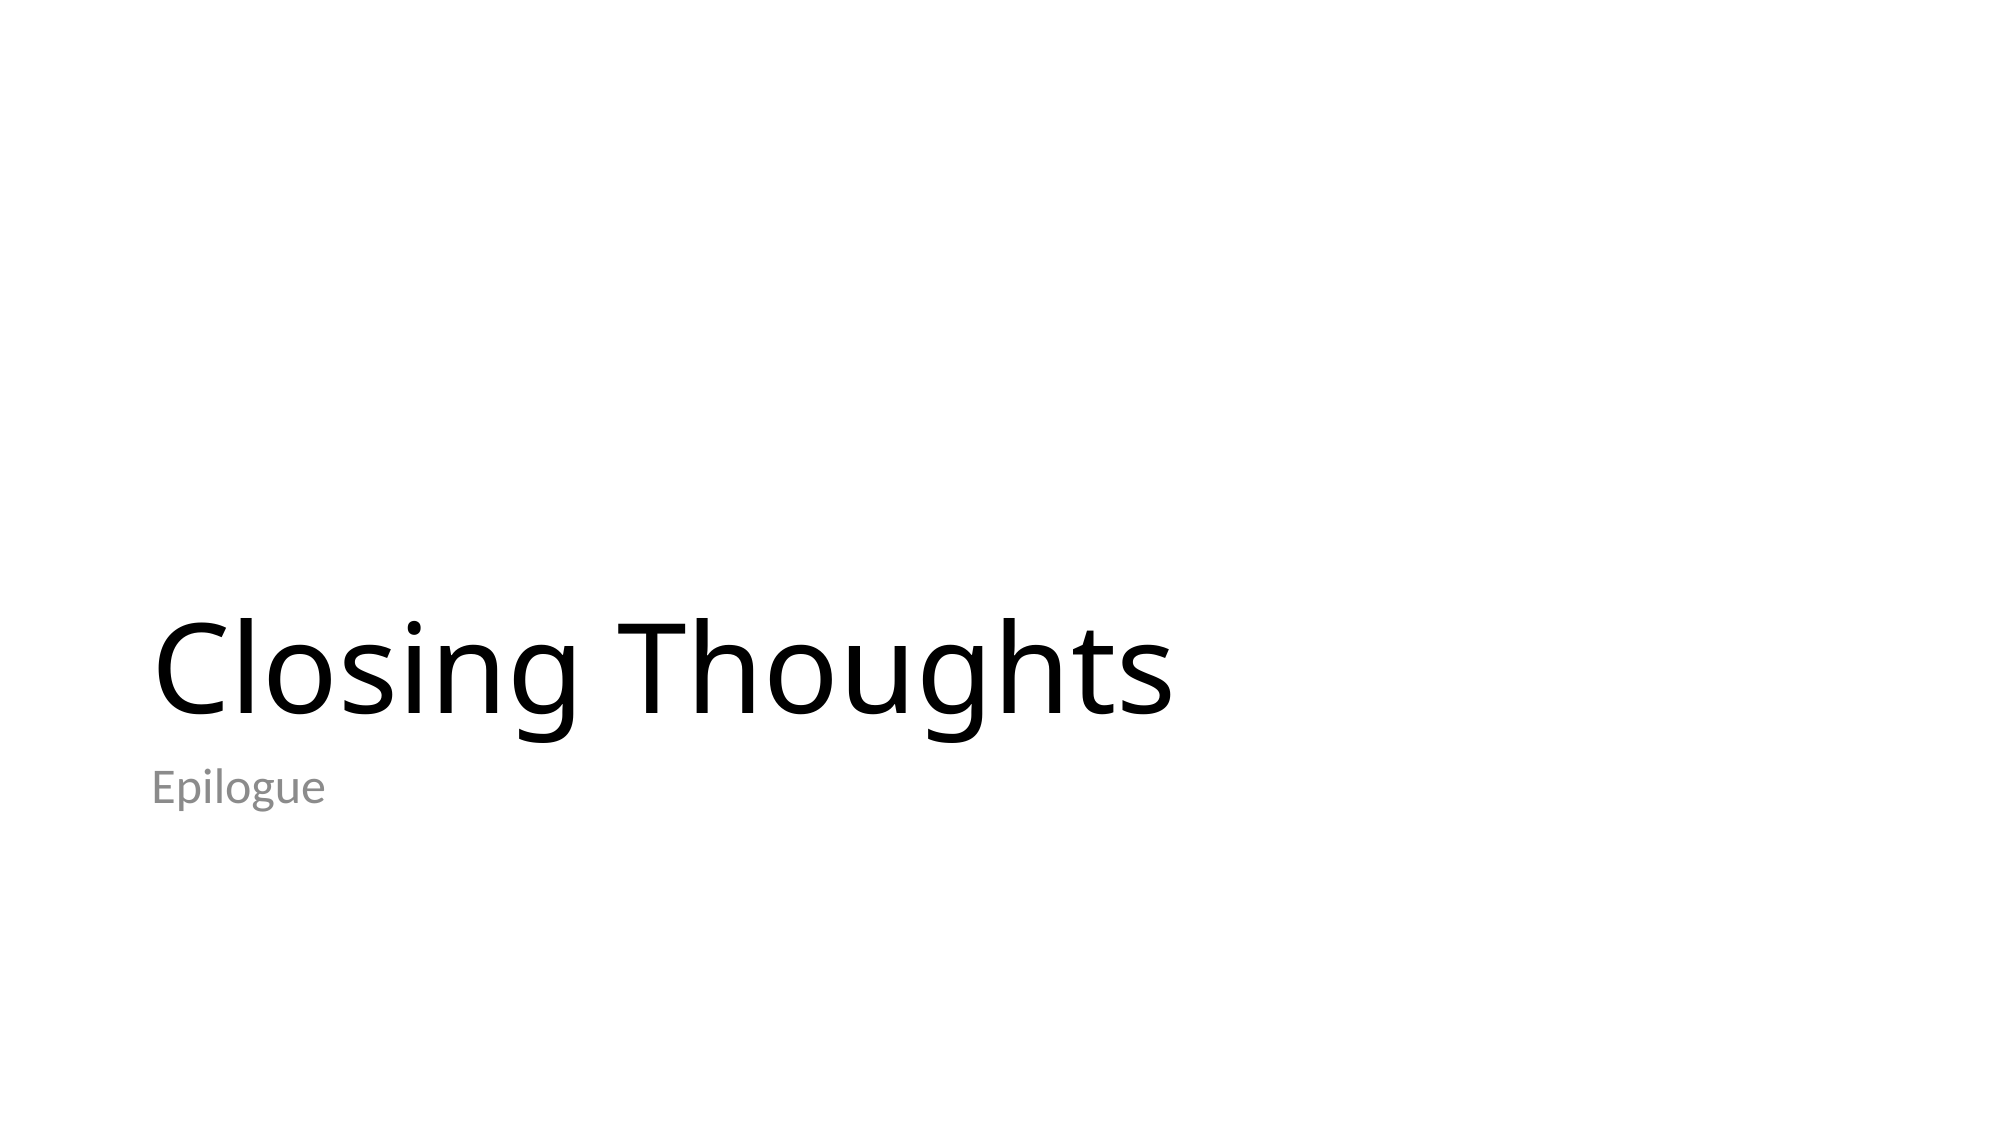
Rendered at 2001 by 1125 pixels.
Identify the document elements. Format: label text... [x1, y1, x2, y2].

title Closing Thoughts [136, 280, 1862, 749]
list Epilogue [136, 752, 1862, 999]
